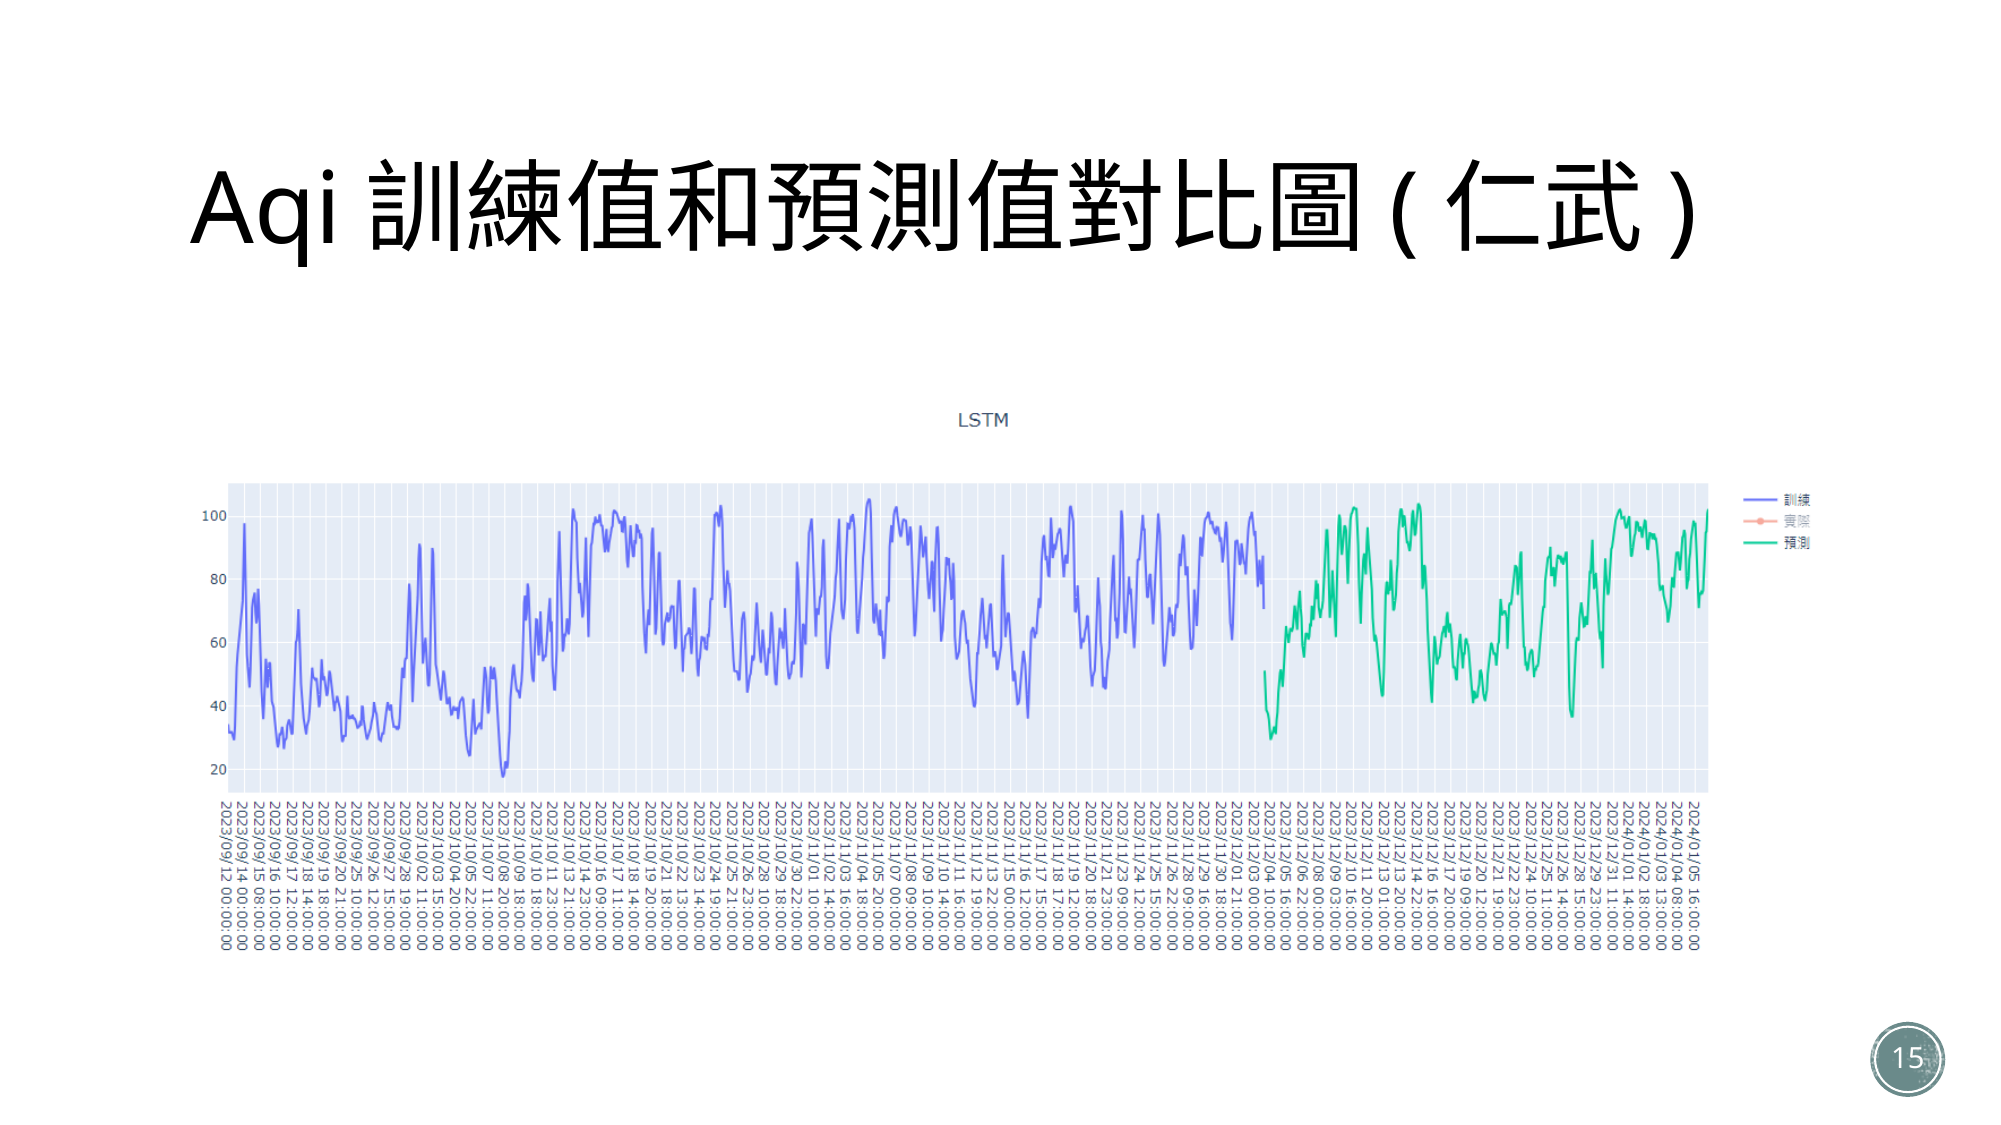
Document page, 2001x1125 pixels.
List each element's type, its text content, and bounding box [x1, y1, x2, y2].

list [176, 396, 1824, 964]
slide_number 15 [1855, 1028, 1961, 1089]
title Aqi訓練值和預測值對比圖(仁武) [175, 79, 1826, 344]
